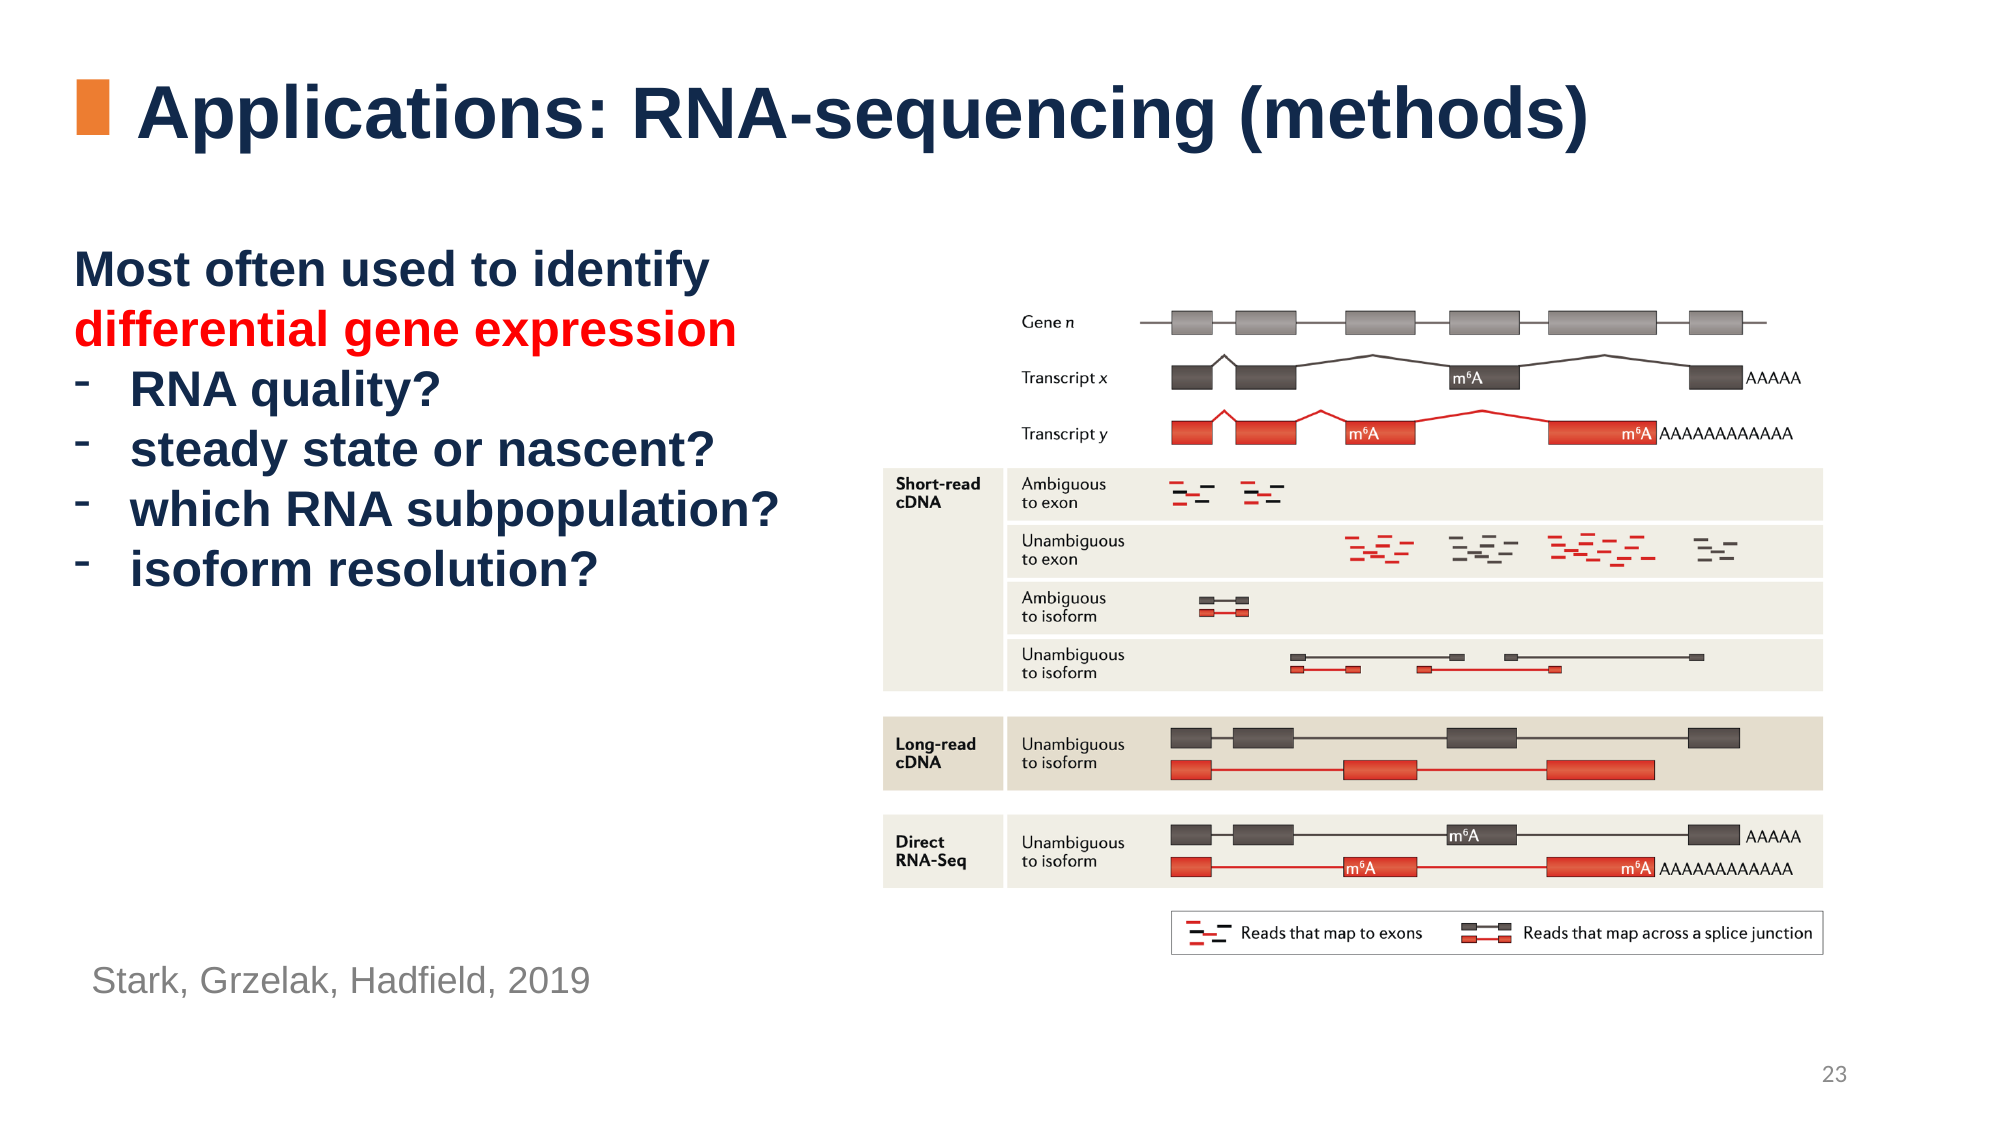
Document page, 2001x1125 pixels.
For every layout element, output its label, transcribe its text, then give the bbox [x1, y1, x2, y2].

slide_number 23 [1412, 1042, 1863, 1103]
text_box [76, 78, 110, 136]
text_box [872, 304, 1863, 972]
text_box Stark, Grzelak, Hadfield, 2019 [76, 949, 1078, 1009]
text_box Applications: RNA-sequencing (methods) [58, 55, 1913, 161]
text_box Most often used to identify differential gene expression RNA quality? steady state or nascent? which RNA subpopulation? isoform resolution? [58, 228, 807, 664]
